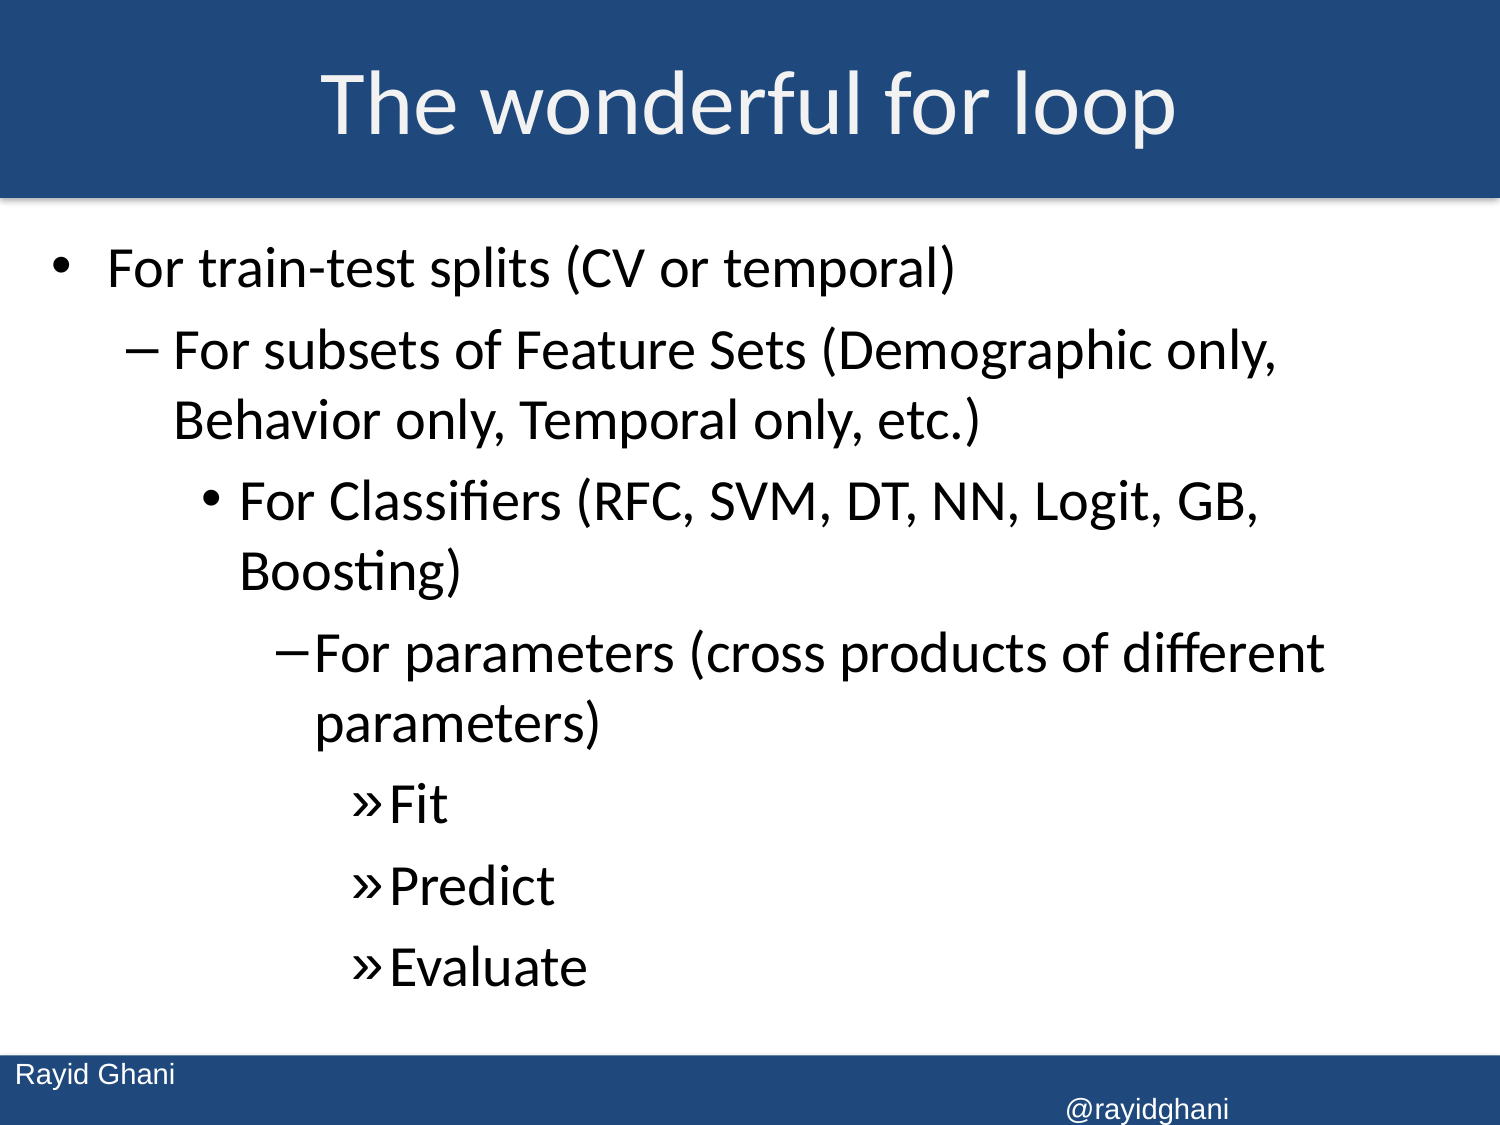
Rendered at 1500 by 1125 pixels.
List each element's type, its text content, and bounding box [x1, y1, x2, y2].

title The wonderful for loop [0, 3, 1500, 192]
list For train-test splits (CV or temporal) For subsets of Feature Sets (Demographic only, Behavior only, Temporal only, etc.) For Classifiers (RFC, SVM, DT, NN, Logit, GB, Boosting) For parameters (cross products of different parameters) Fit Predict Evaluate [36, 222, 1472, 1035]
